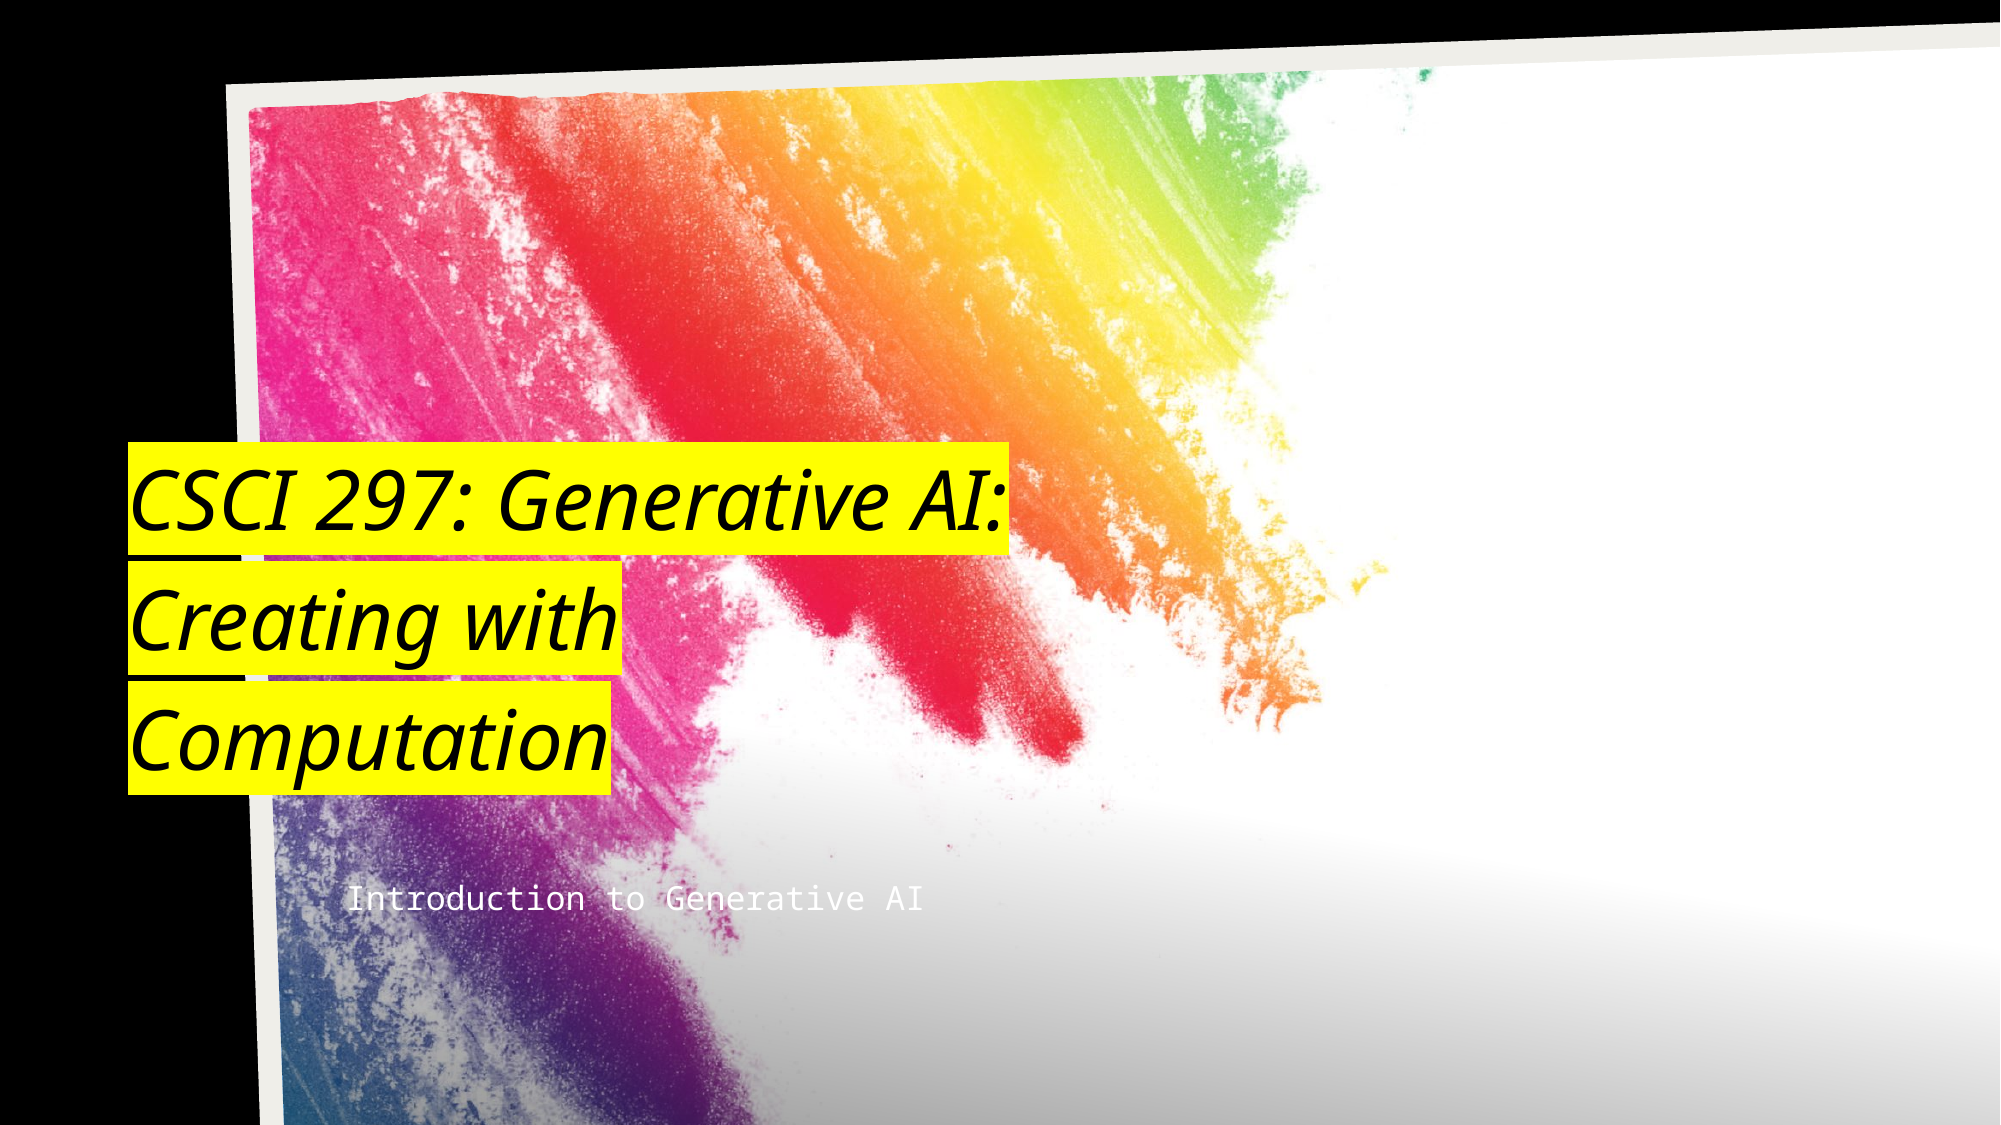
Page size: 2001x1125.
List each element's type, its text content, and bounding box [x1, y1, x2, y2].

title CSCI 297: Generative AI: Creating with Computation [112, 313, 248, 795]
text_box [1293, 21, 2000, 46]
text_box [224, 82, 248, 313]
picture [248, 46, 2000, 1125]
text_box [0, 0, 2000, 1125]
